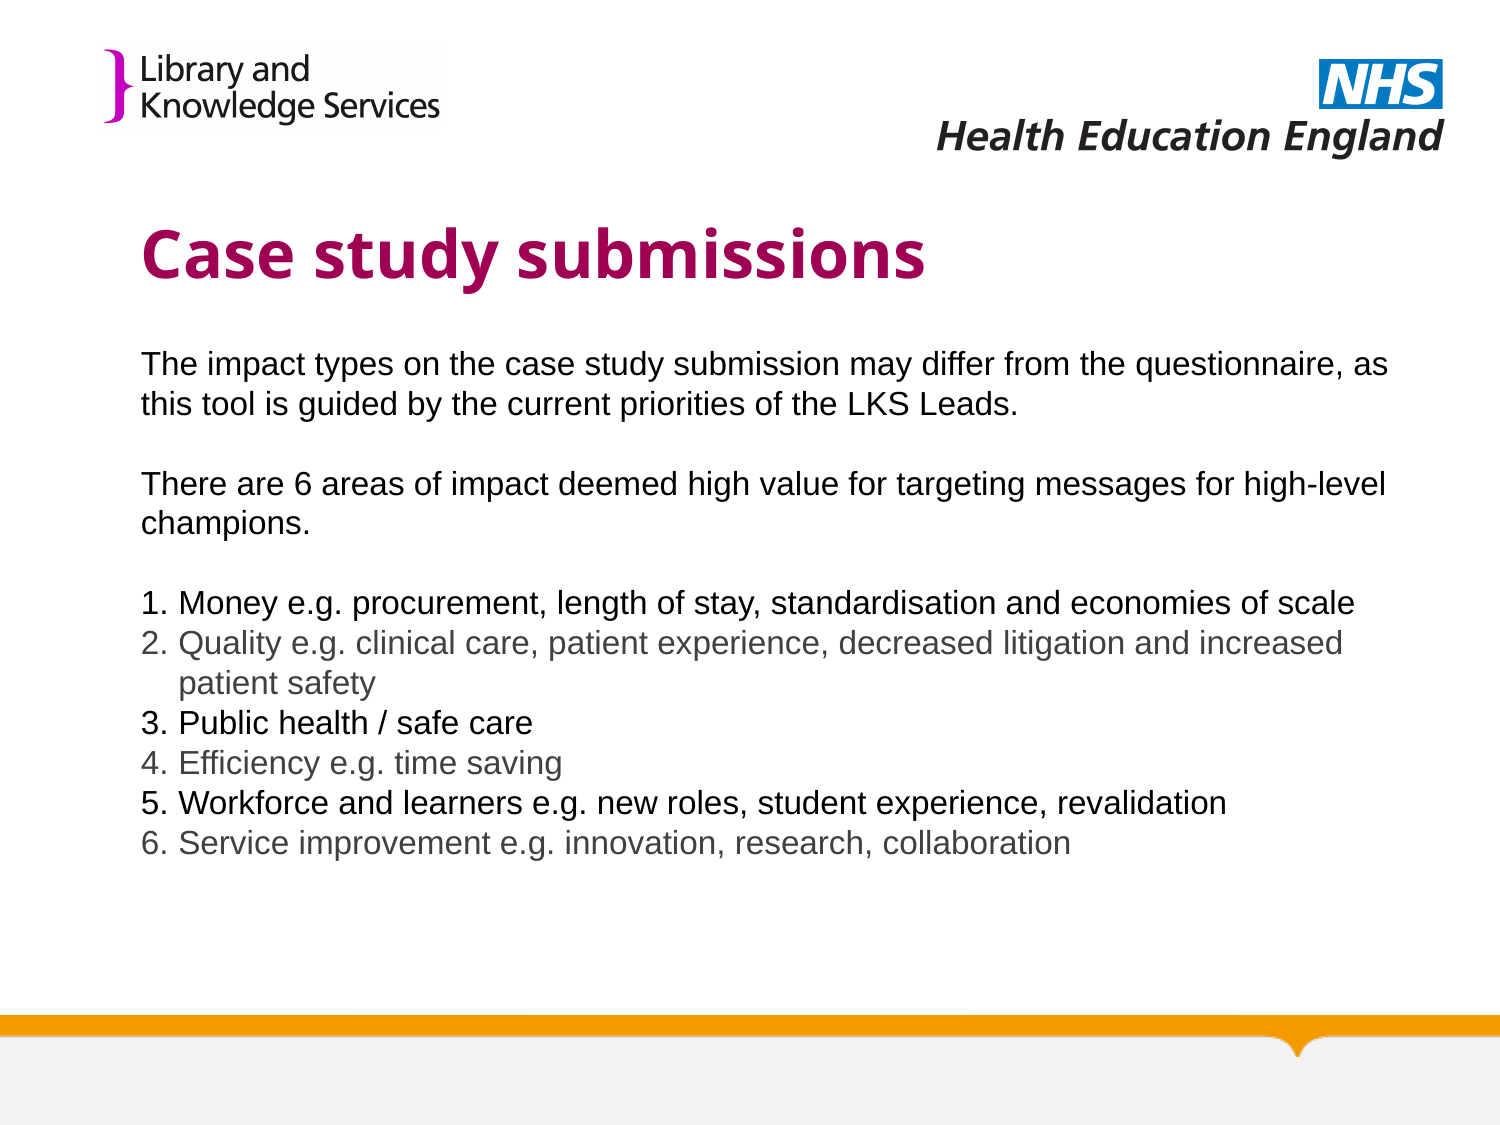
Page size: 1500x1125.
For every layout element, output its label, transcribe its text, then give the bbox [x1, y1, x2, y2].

title Case study submissions [126, 204, 1352, 334]
text_box The impact types on the case study submission may differ from the questionnaire, as this tool is guided by the current priorities of the LKS Leads. There are 6 areas of impact deemed high value for targeting messages for high-level champions. Money e.g. procurement, length of stay, standardisation and economies of scale Quality e.g. clinical care, patient experience, decreased litigation and increased patient safety Public health / safe care Efficiency e.g. time saving Workforce and learners e.g. new roles, student experience, revalidation Service improvement e.g. innovation, research, collaboration [126, 334, 1439, 914]
picture [936, 58, 1445, 160]
picture [100, 42, 443, 131]
